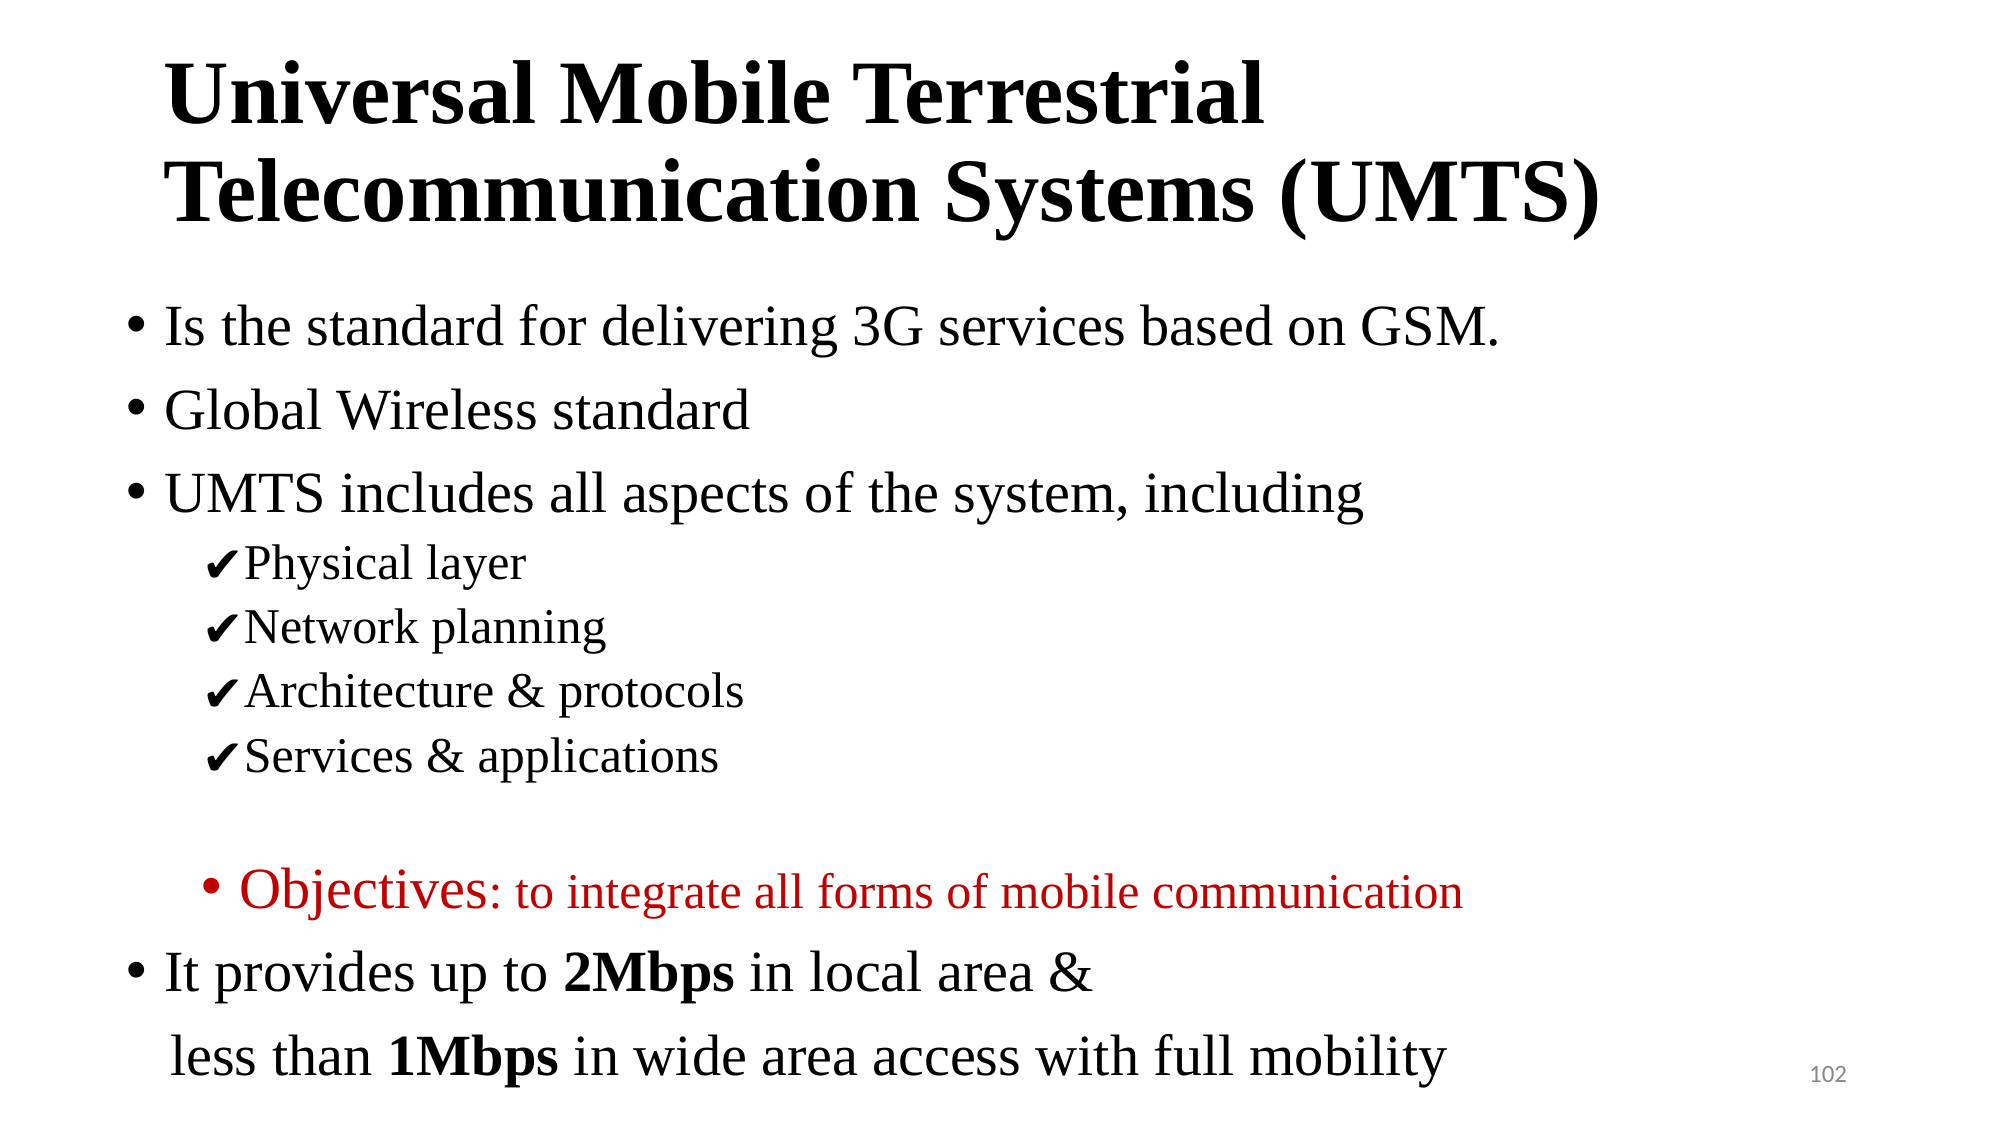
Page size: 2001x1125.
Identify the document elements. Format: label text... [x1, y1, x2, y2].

list Is the standard for delivering 3G services based on GSM. Global Wireless standard UMTS includes all aspects of the system, including Physical layer Network planning Architecture & protocols Services & applications Objectives: to integrate all forms of mobile communication It provides up to 2Mbps in local area & less than 1Mbps in wide area access with full mobility [111, 287, 1913, 1025]
slide_number ‹#› [1412, 1042, 1863, 1103]
title Universal Mobile Terrestrial Telecommunication Systems (UMTS) [148, 37, 1863, 250]
